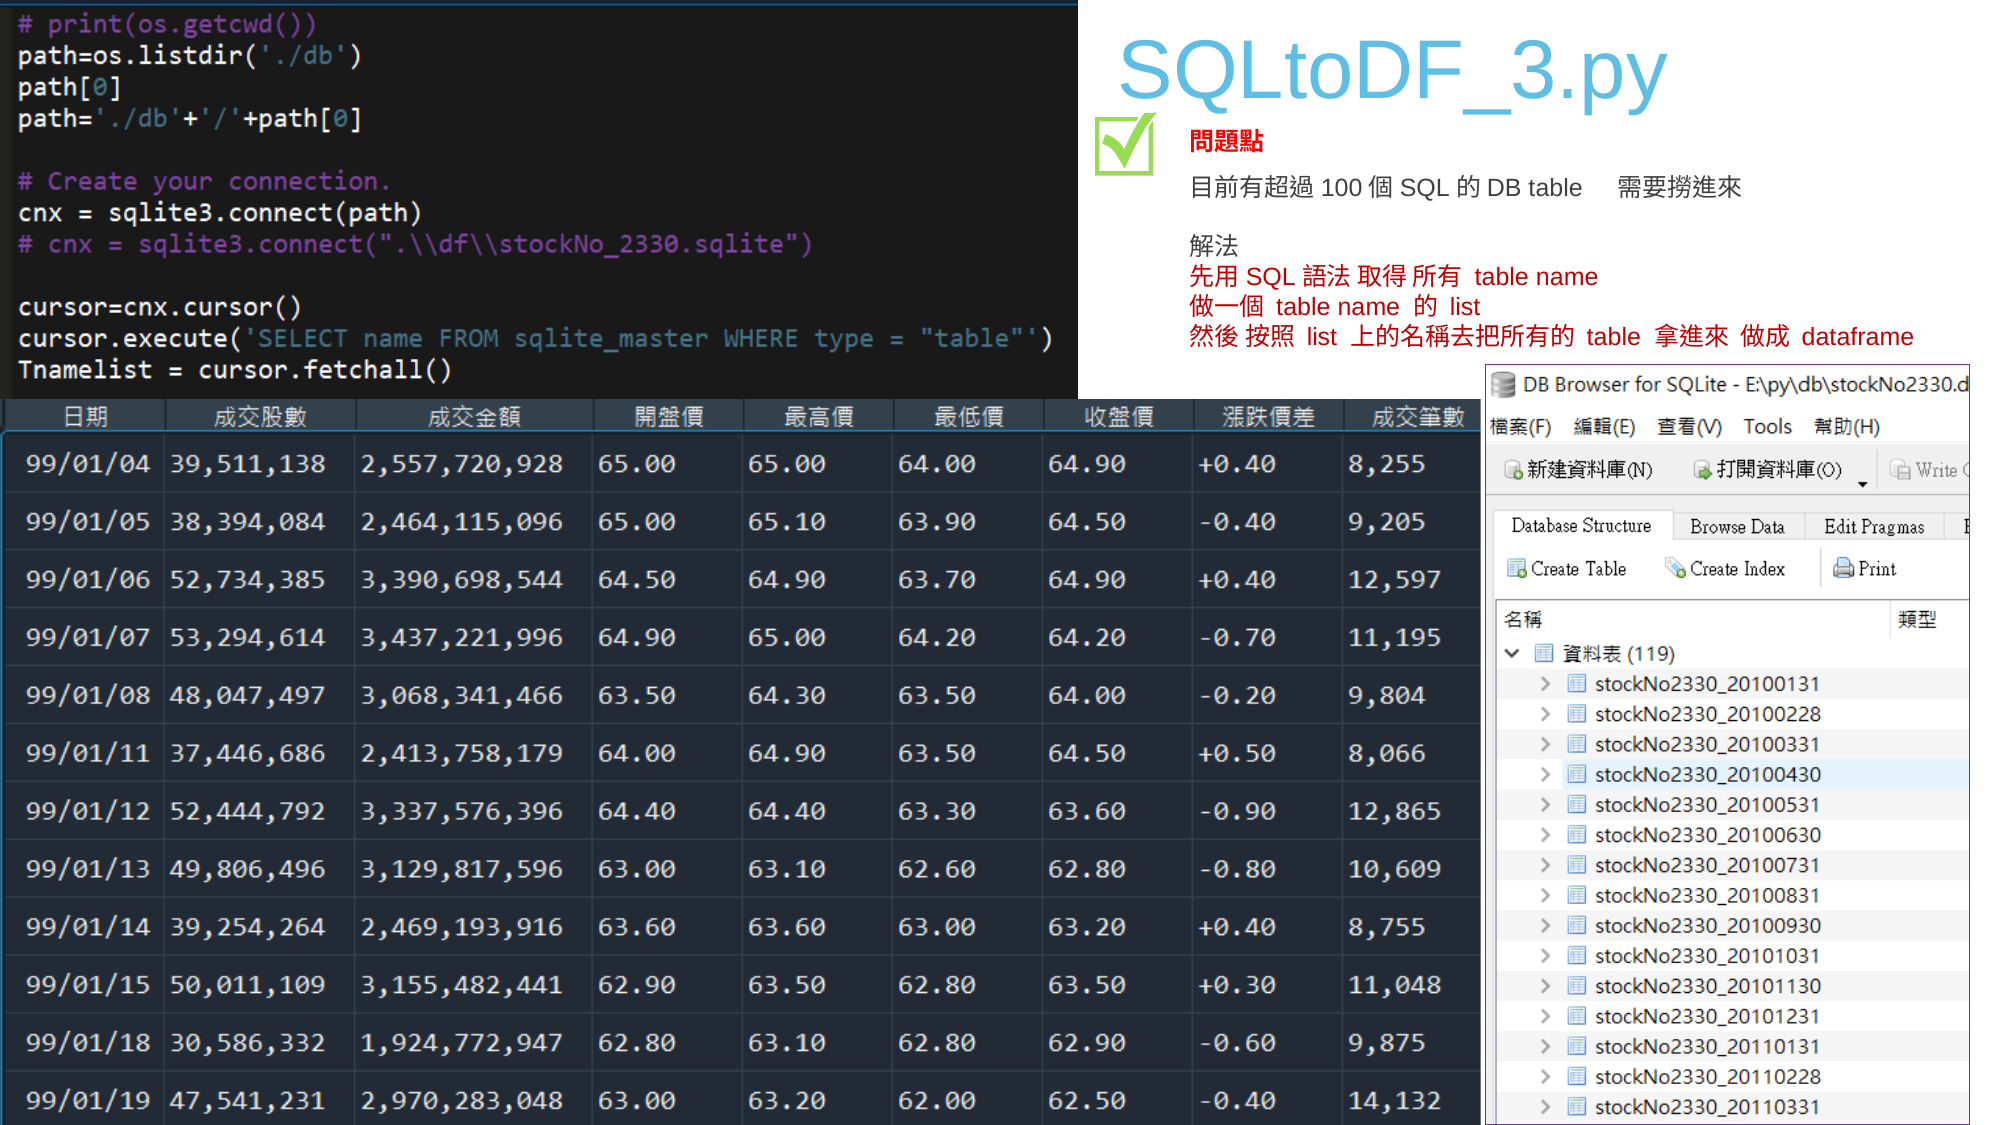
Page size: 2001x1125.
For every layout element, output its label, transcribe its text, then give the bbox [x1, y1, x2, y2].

title SQLtoDF_3.py [1102, 8, 1951, 134]
picture [0, 0, 1481, 1125]
text_box [1094, 111, 1160, 177]
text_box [1175, 118, 1958, 361]
picture [1485, 364, 1970, 1125]
